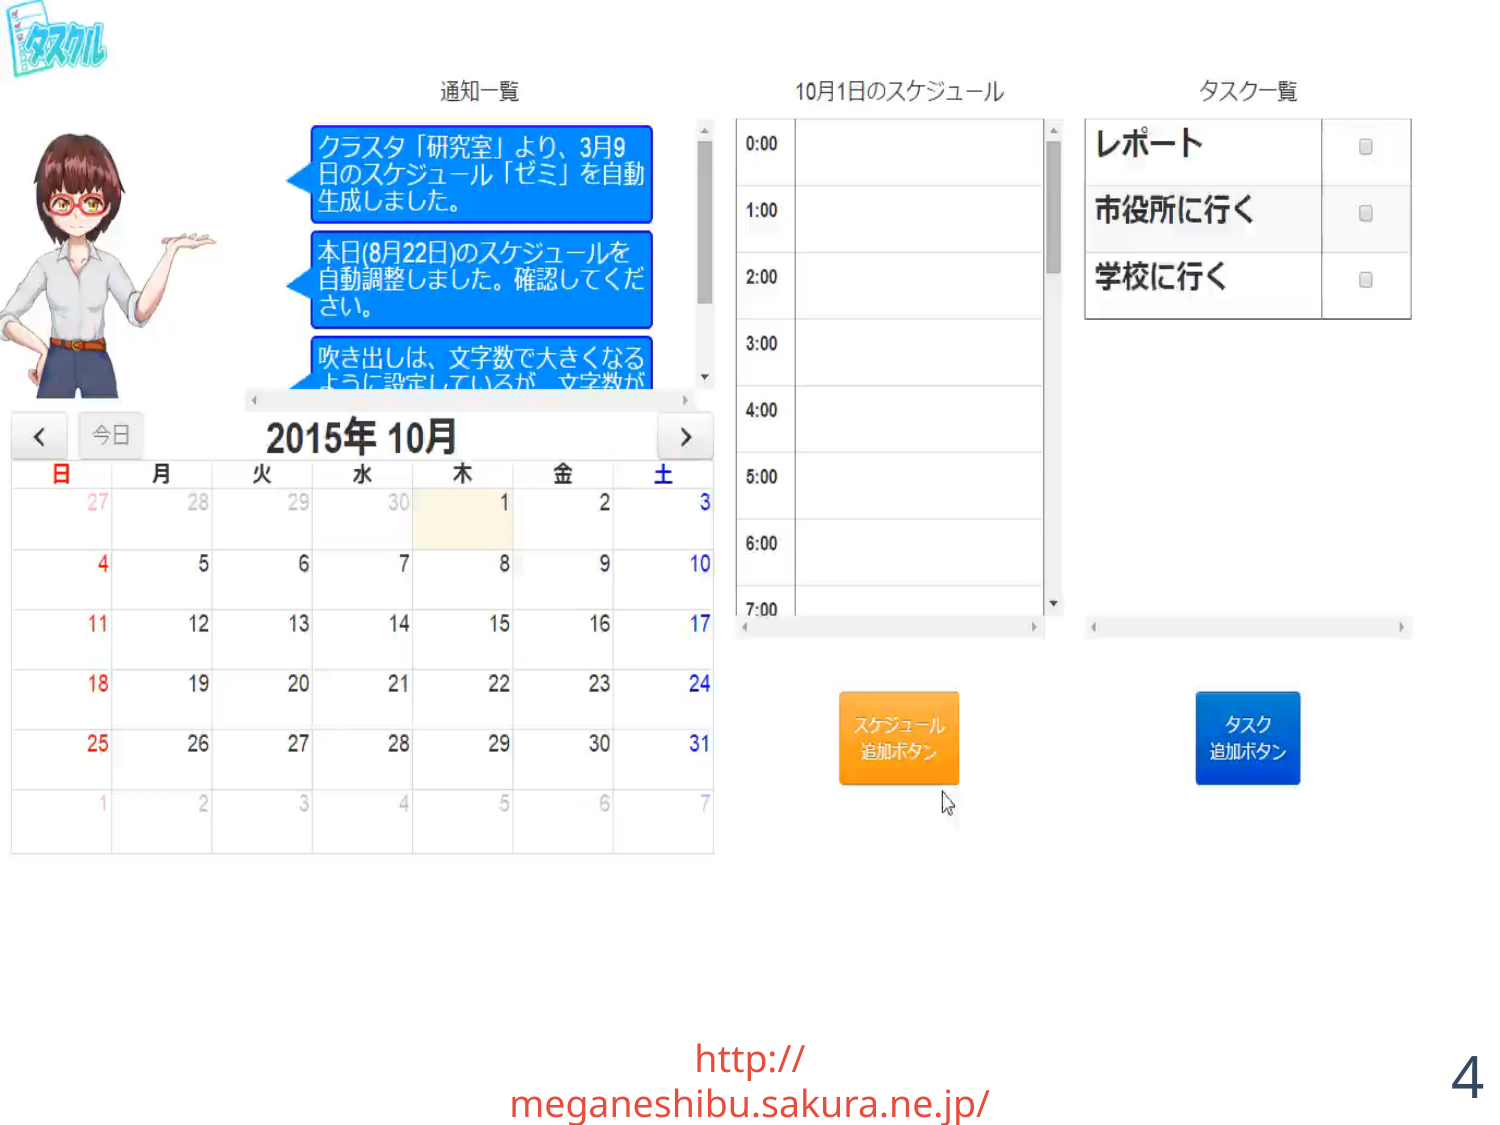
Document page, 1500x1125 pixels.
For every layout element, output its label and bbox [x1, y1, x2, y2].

list [0, 0, 1500, 1125]
